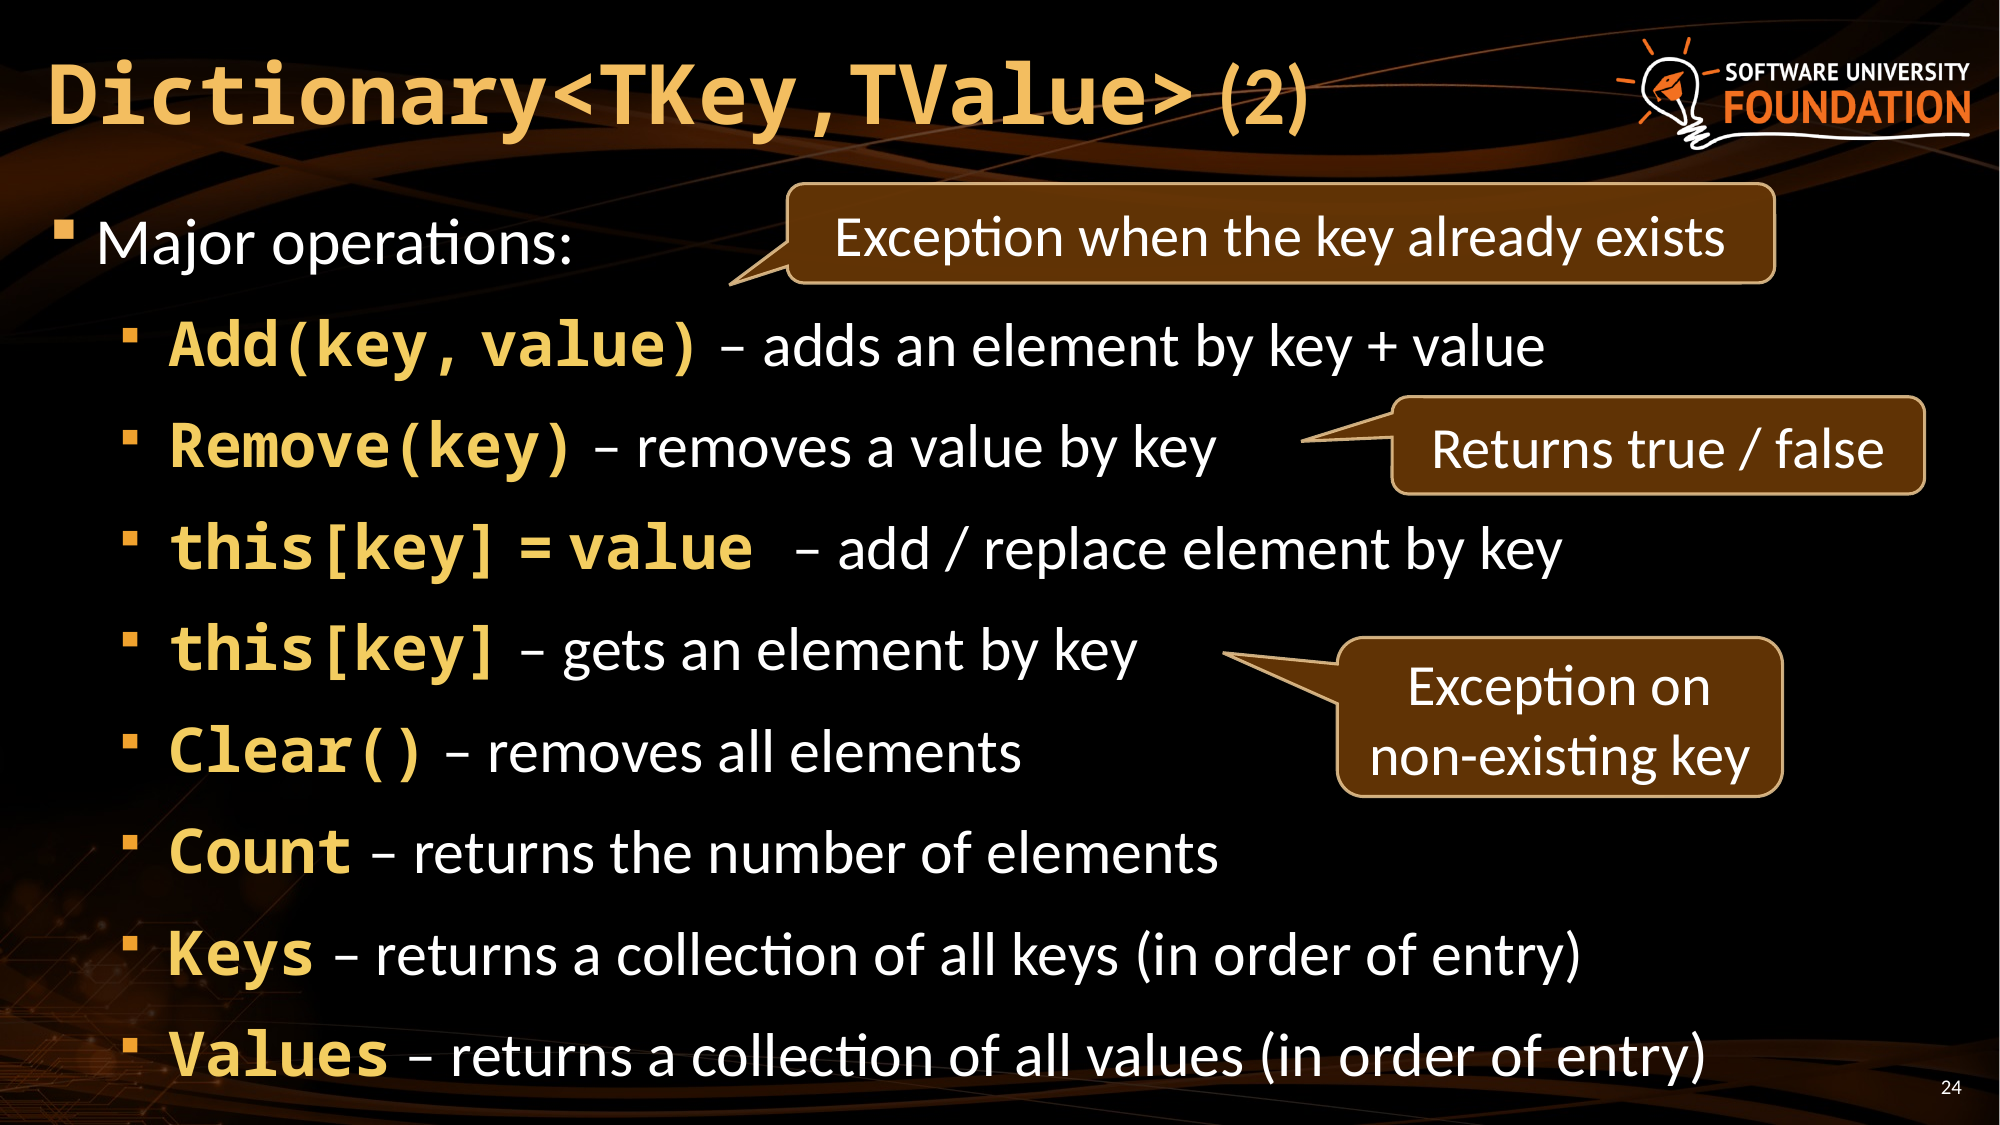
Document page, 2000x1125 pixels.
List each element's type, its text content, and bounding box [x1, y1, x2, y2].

picture [0, 0, 2000, 1125]
text_box Returns true / false [1300, 395, 1926, 496]
text_box Exception on non-existing key [1222, 636, 1784, 798]
list Major operations: Add(key, value) – adds an element by key + value Remove(key) – removes a value by key this[key] = value – add / replace element by key this[key] – gets an element by key Clear() – removes all elements Count – returns the number of elements Keys – returns a collection of all keys (in order of entry) Values – returns a collection of all values (in order of entry) [31, 188, 1968, 1103]
title Dictionary<TKey,TValue> (2) [30, 6, 1602, 189]
text_box Exception when the key already exists [728, 182, 1776, 287]
